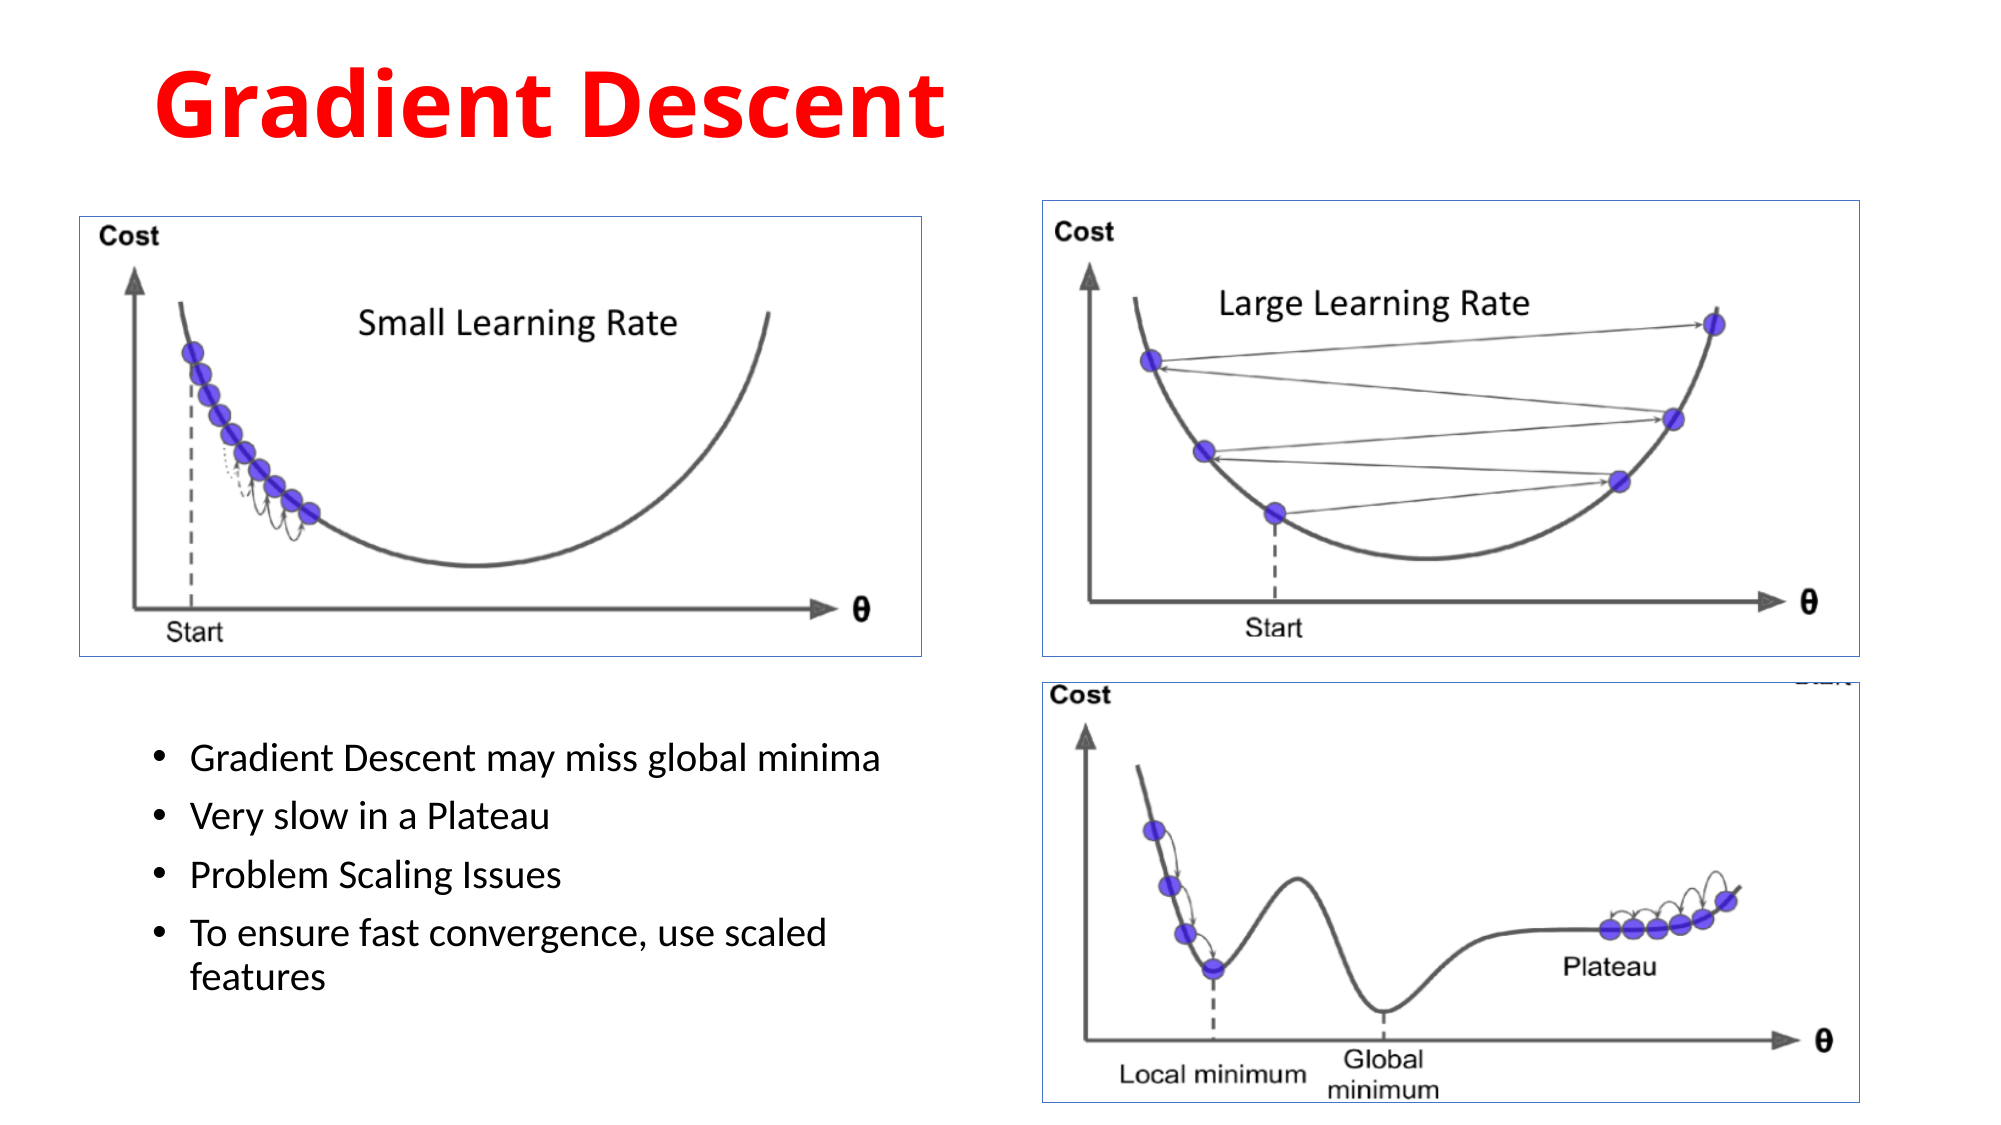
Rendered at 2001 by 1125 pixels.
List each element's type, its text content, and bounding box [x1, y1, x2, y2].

list Gradient Descent may miss global minima Very slow in a Plateau Problem Scaling Issues To ensure fast convergence, use scaled features [137, 728, 922, 1014]
picture [1042, 200, 1860, 657]
picture [1042, 682, 1860, 1103]
picture [79, 216, 922, 657]
title Gradient Descent [137, 0, 1863, 217]
